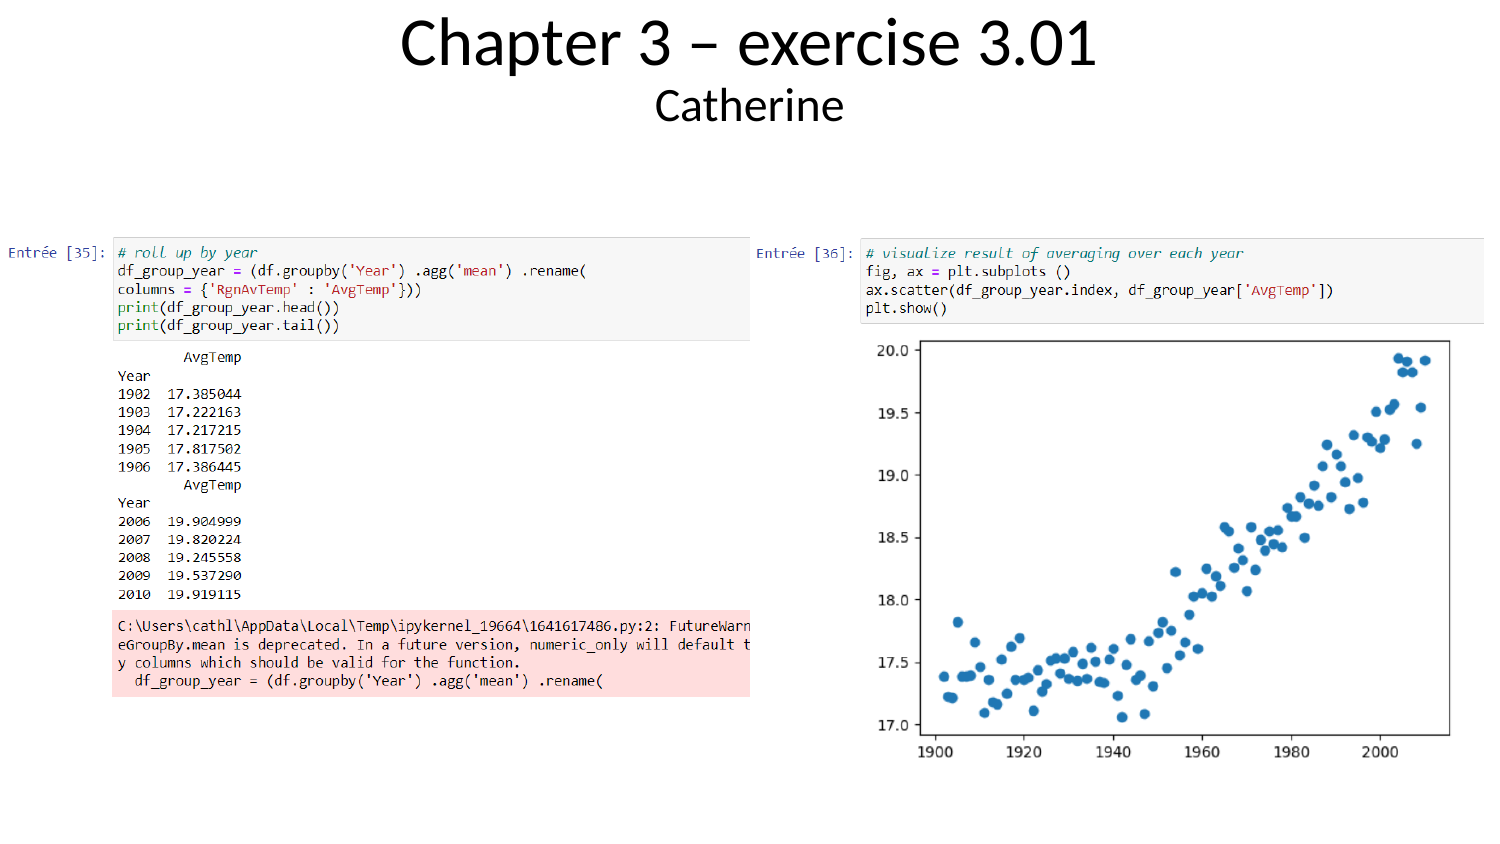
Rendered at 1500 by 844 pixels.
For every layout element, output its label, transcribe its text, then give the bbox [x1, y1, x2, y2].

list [0, 234, 747, 697]
picture [749, 234, 1484, 781]
title Chapter 3 – exercise 3.01 Catherine [333, 0, 1167, 152]
